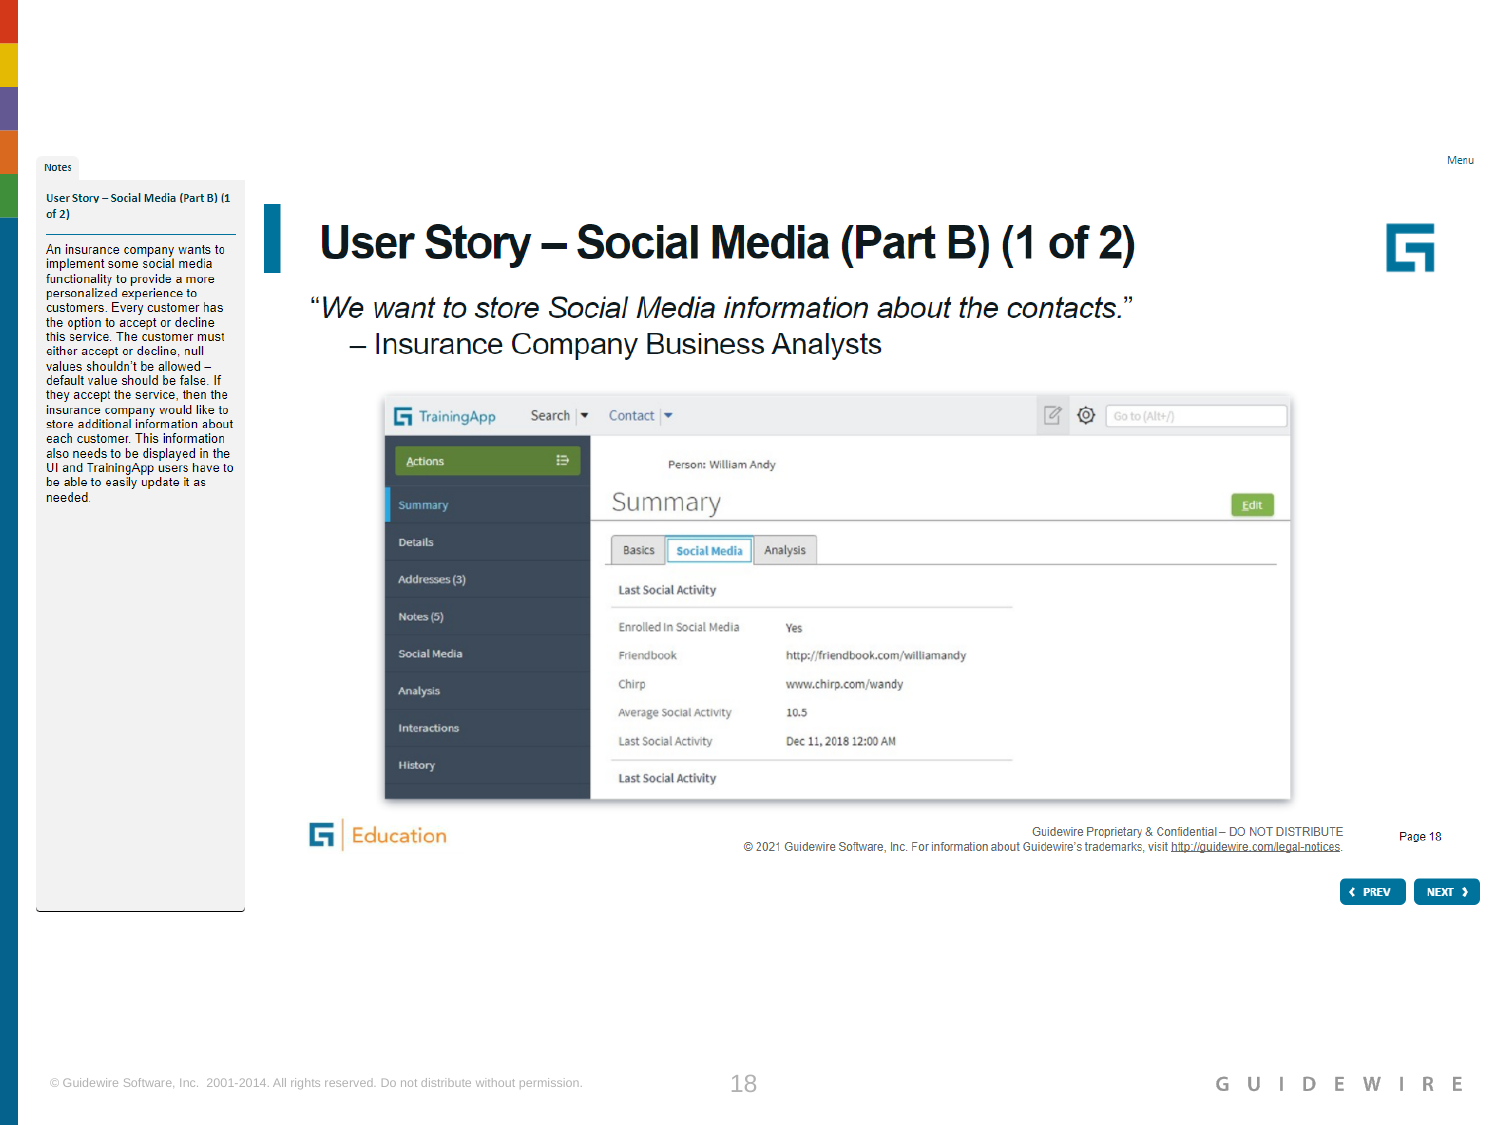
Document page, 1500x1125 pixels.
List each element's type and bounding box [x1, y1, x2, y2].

picture [32, 145, 1486, 917]
picture [1215, 1073, 1480, 1096]
